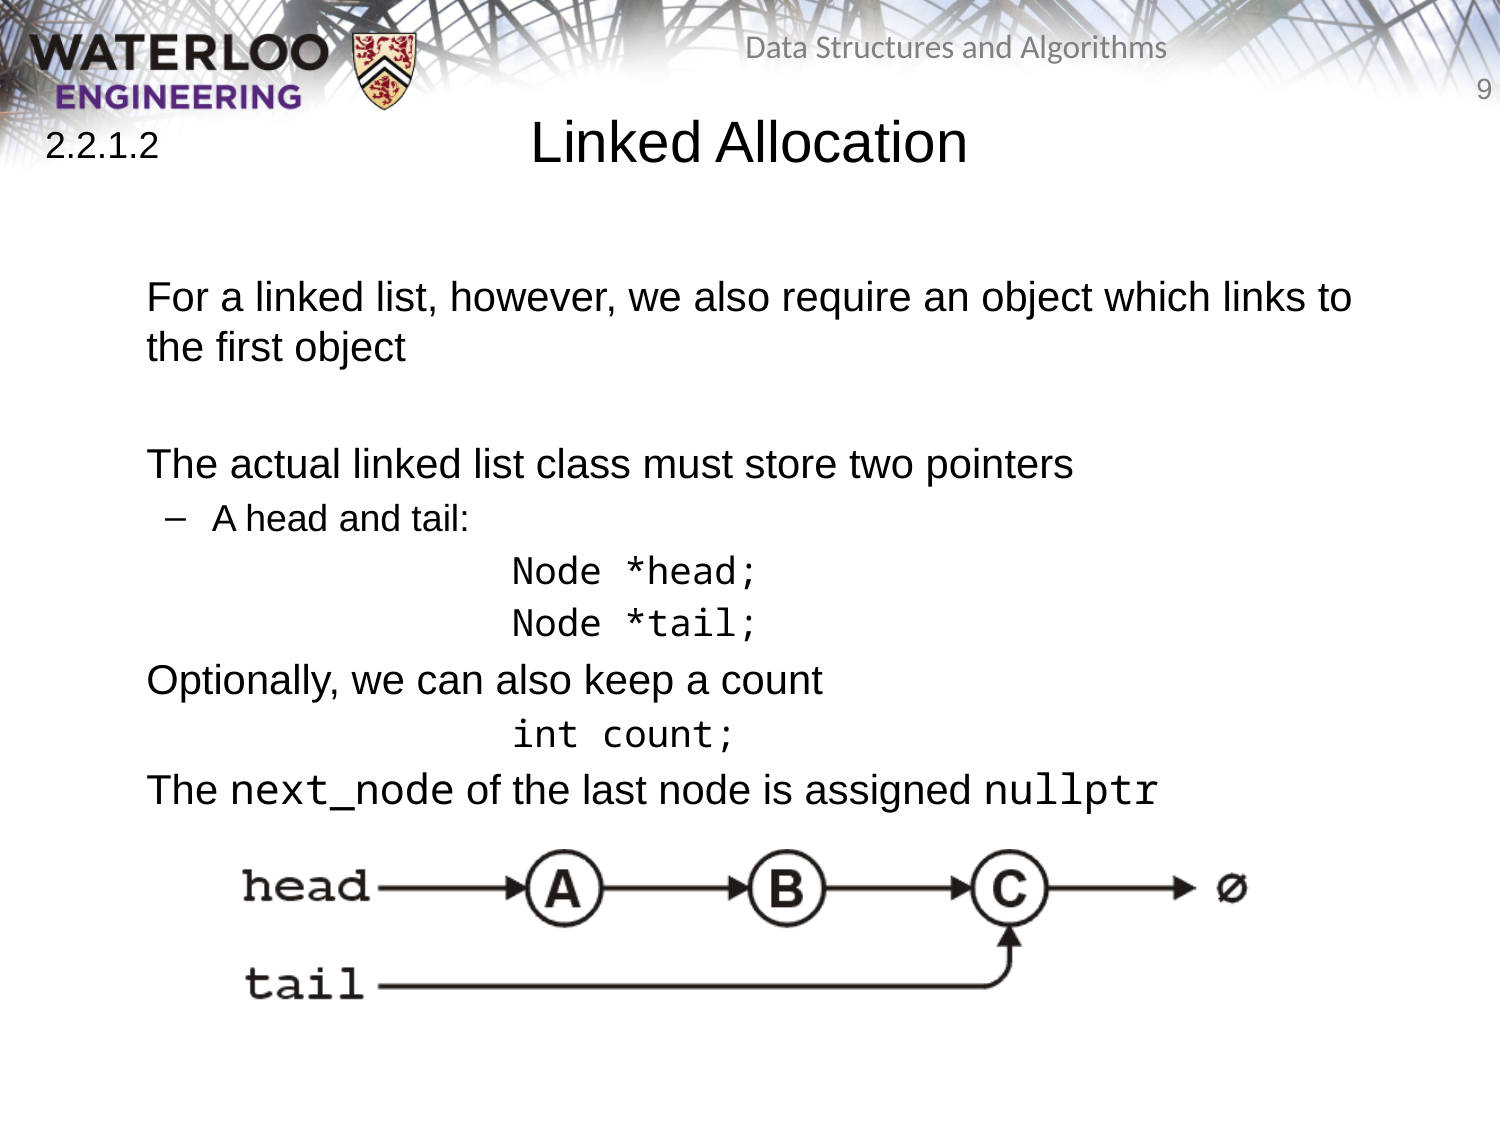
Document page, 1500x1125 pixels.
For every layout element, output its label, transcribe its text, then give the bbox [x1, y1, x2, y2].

list For a linked list, however, we also require an object which links to the first object The actual linked list class must store two pointers A head and tail: Node *head; Node *tail; Optionally, we can also keep a count int count; The next_node of the last node is assigned nullptr [74, 262, 1426, 1006]
title Linked Allocation [74, 44, 1426, 233]
picture [0, 0, 1500, 1125]
text_box 2.2.1.2 [30, 113, 175, 174]
